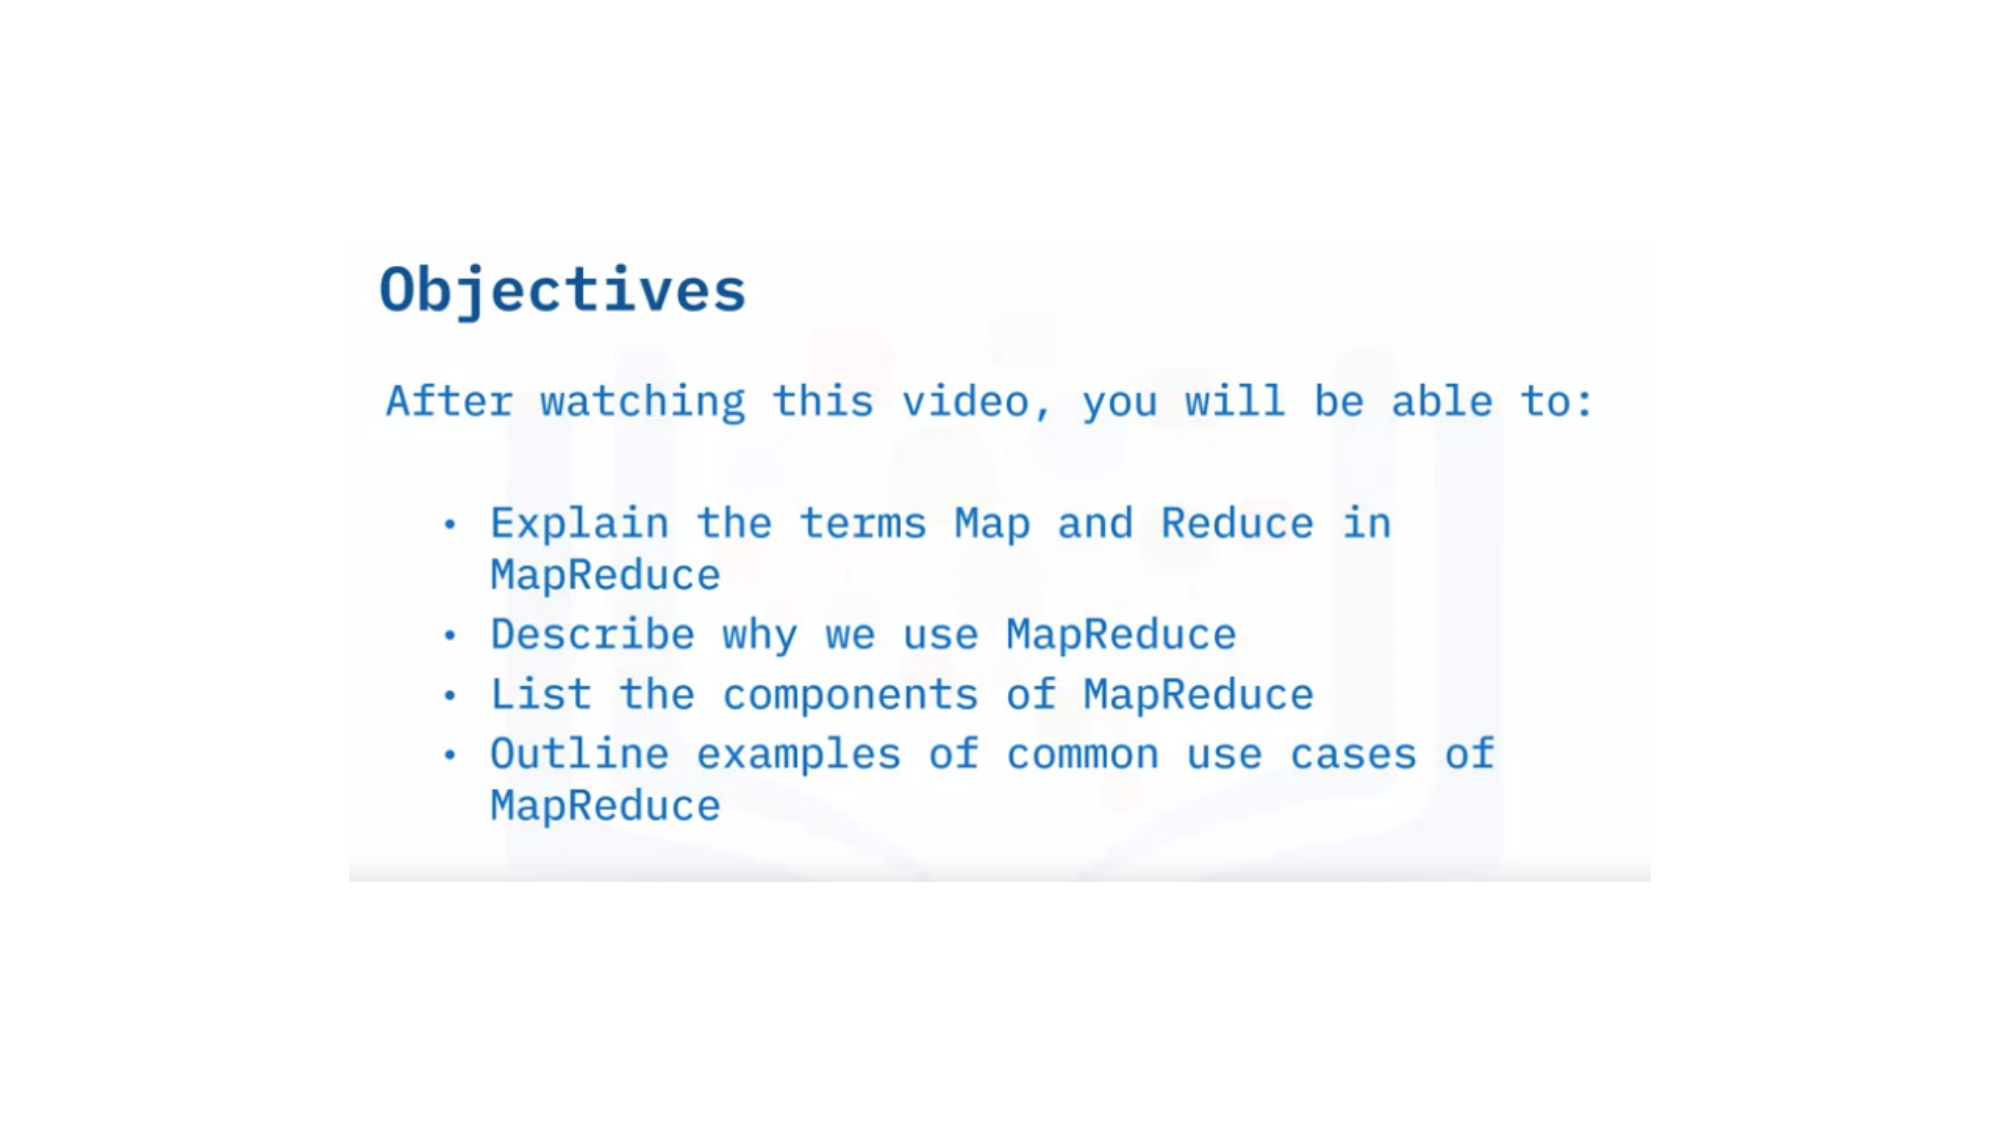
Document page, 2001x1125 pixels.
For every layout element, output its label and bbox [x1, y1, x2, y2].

picture [349, 243, 1651, 882]
